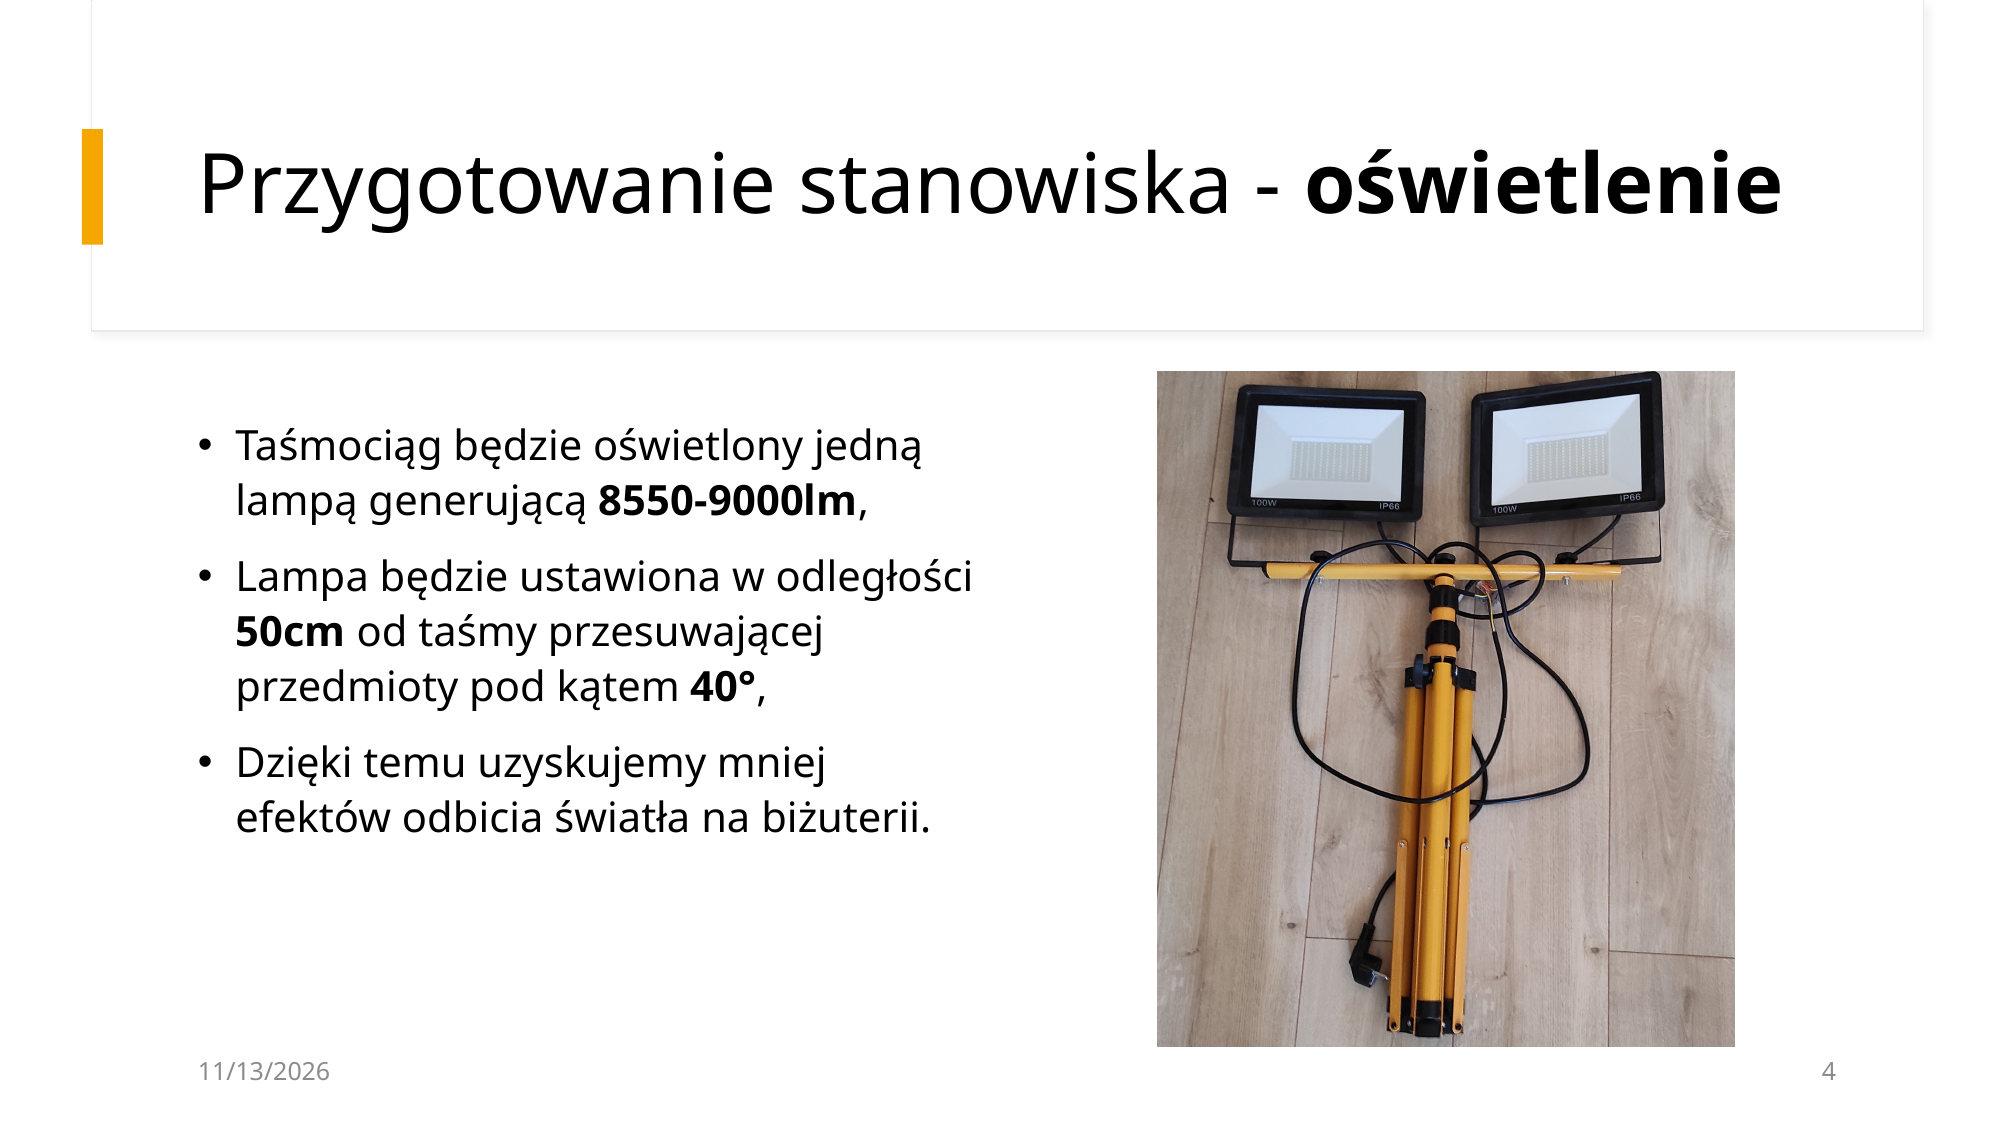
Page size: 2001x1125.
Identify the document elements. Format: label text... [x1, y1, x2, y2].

title Przygotowanie stanowiska - oświetlenie [183, 90, 1851, 284]
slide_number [183, 1042, 633, 1103]
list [1157, 371, 1735, 1047]
slide_number 4 [1401, 1042, 1851, 1103]
list Taśmociąg będzie oświetlony jedną lampą generującą 8550-9000lm, Lampa będzie ustawiona w odległości 50cm od taśmy przesuwającej przedmioty pod kątem 40°, Dzięki temu uzyskujemy mniej efektów odbicia światła na biżuterii. [183, 406, 993, 1013]
